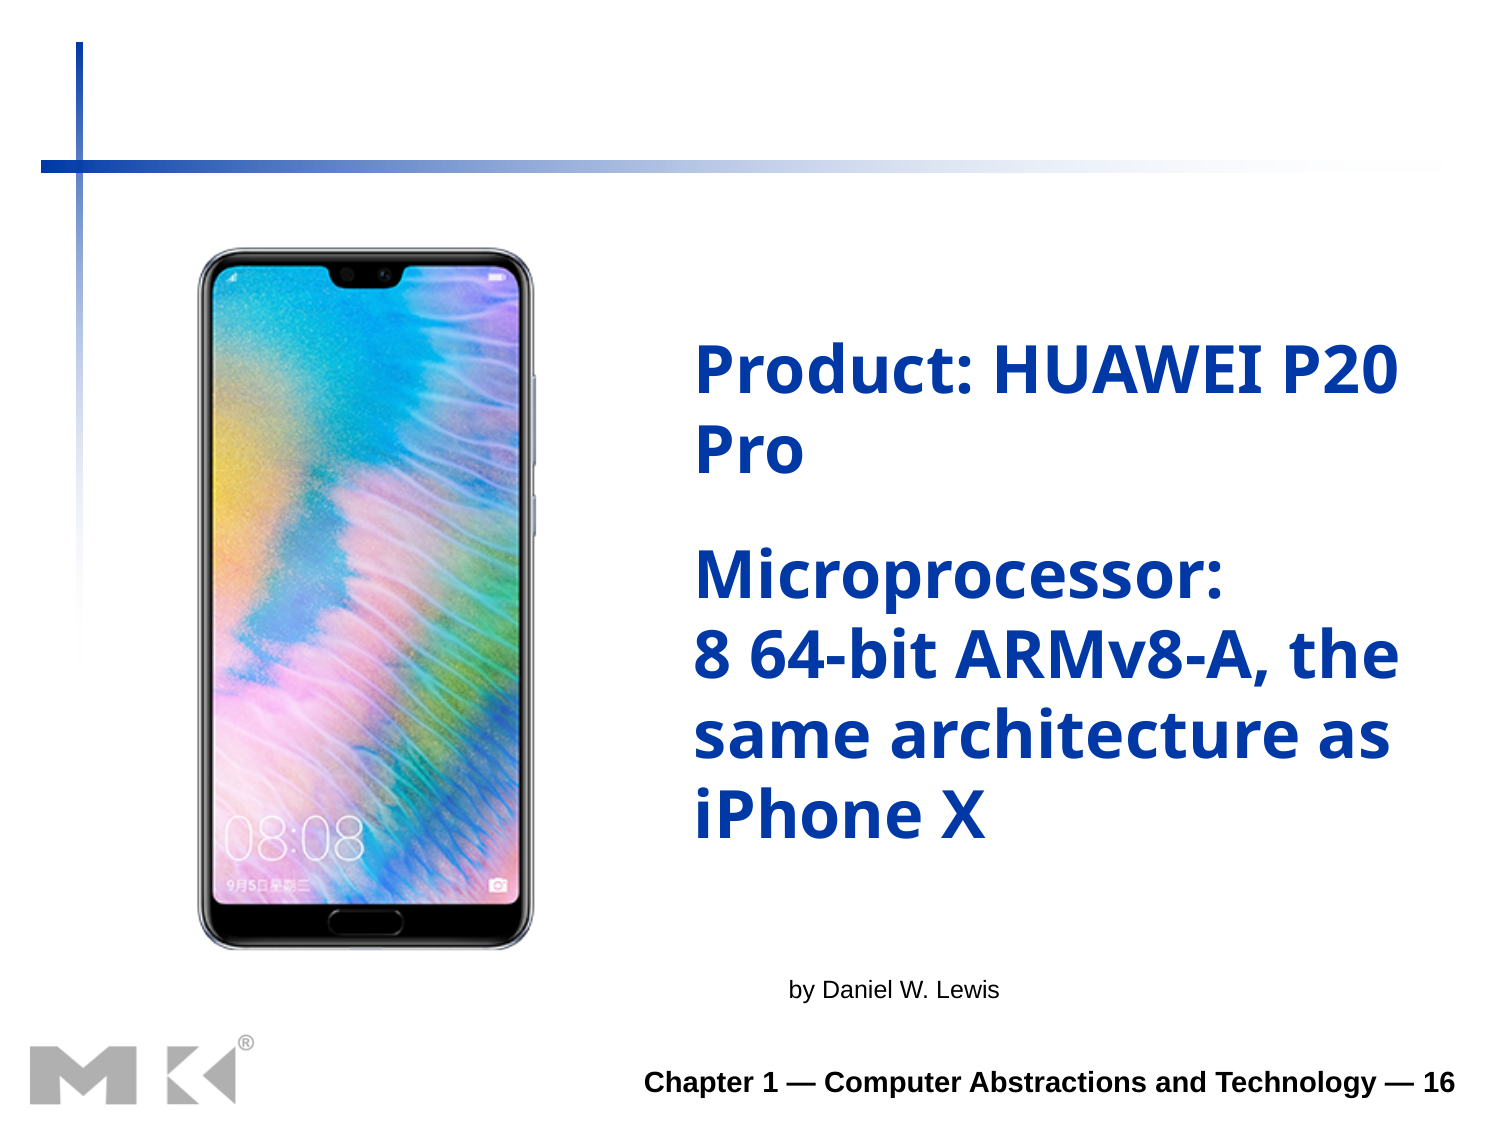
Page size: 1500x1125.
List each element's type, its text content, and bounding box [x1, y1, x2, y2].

picture [61, 207, 680, 992]
picture [29, 1034, 255, 1105]
text_box by Daniel W. Lewis [773, 966, 1016, 1012]
text_box Product: HUAWEI P20 Pro Microprocessor: 8 64-bit ARMv8-A, the same architecture as iPhone X [684, 278, 1438, 860]
text_box Chapter 1 — Computer Abstractions and Technology — <number> [277, 1046, 1471, 1106]
